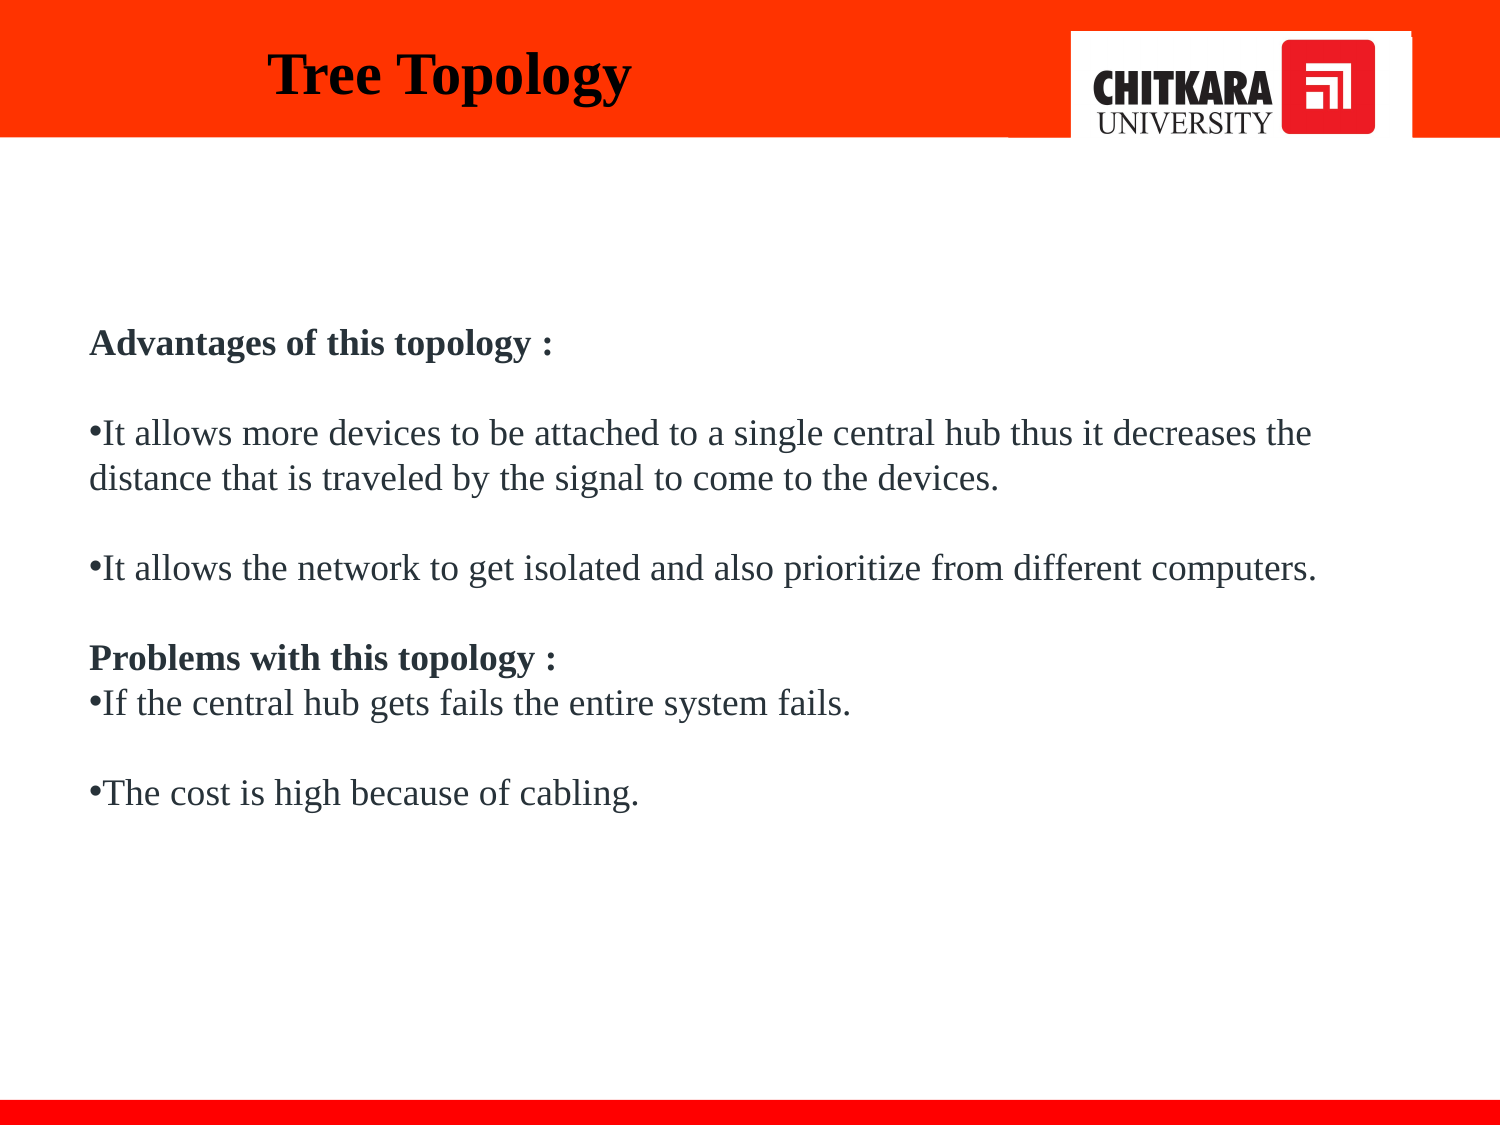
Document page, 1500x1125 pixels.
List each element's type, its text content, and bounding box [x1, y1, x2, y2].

title Tree Topology [0, 0, 900, 150]
text_box Advantages of this topology : It allows more devices to be attached to a single central hub thus it decreases the distance that is traveled by the signal to come to the devices. It allows the network to get isolated and also prioritize from different computers. Problems with this topology : If the central hub gets fails the entire system fails. The cost is high because of cabling. [74, 310, 1410, 821]
picture [1074, 37, 1390, 138]
